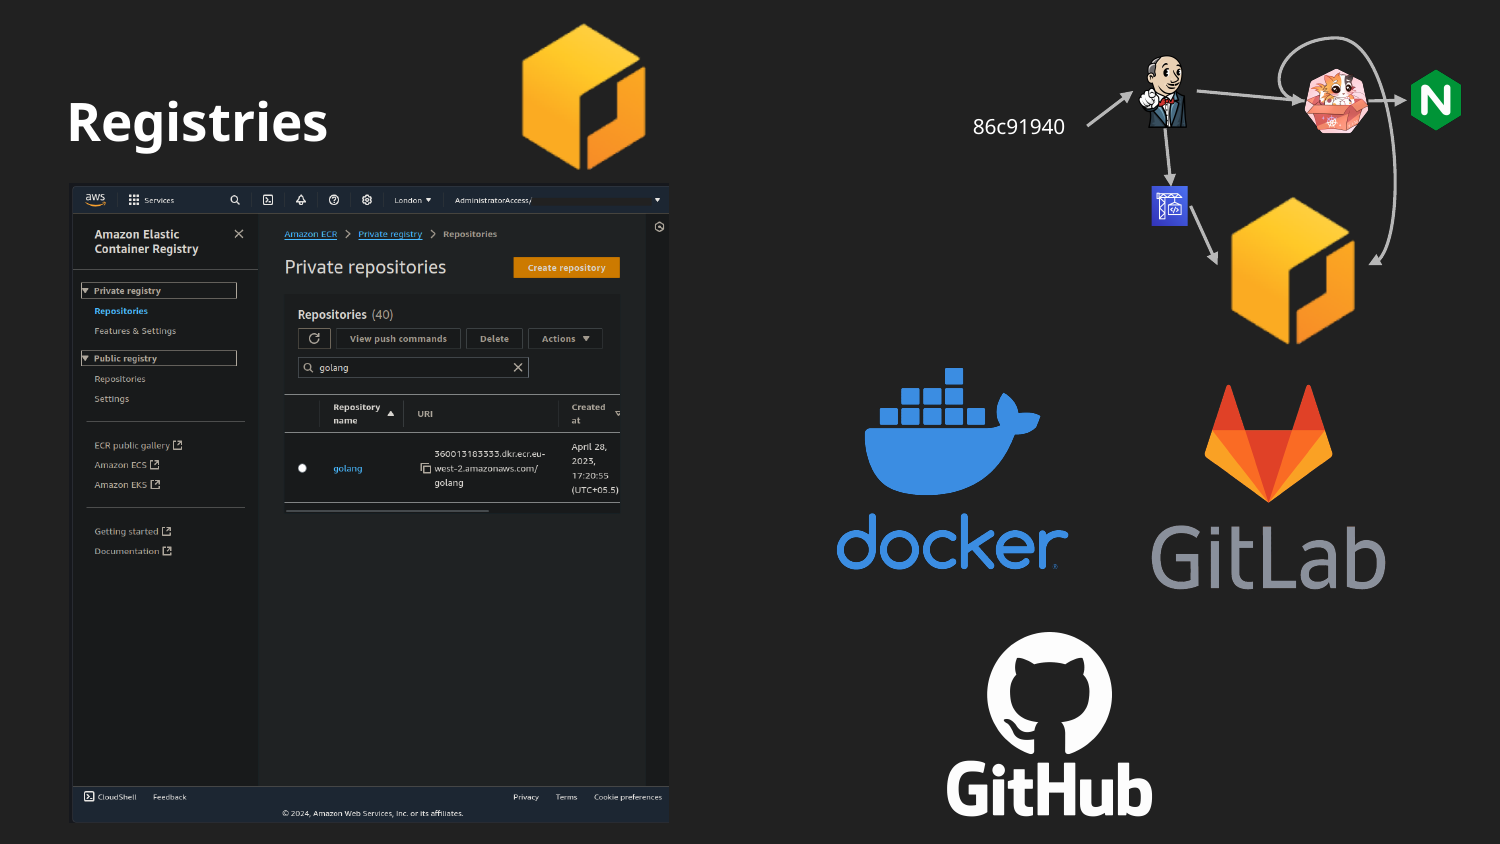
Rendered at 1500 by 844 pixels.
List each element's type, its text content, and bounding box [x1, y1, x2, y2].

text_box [1164, 128, 1172, 187]
picture [1217, 183, 1369, 348]
picture [508, 9, 660, 173]
picture [1151, 186, 1191, 226]
picture [1406, 48, 1468, 152]
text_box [1304, 100, 1369, 266]
picture [762, 359, 1468, 599]
picture [881, 629, 1218, 820]
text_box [1086, 90, 1134, 129]
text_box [69, 183, 669, 824]
picture [1132, 53, 1198, 129]
title Registries [51, 72, 493, 167]
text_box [1196, 90, 1305, 102]
text_box 86c91940 [957, 100, 1088, 152]
picture [1304, 67, 1369, 100]
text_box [1190, 205, 1218, 266]
